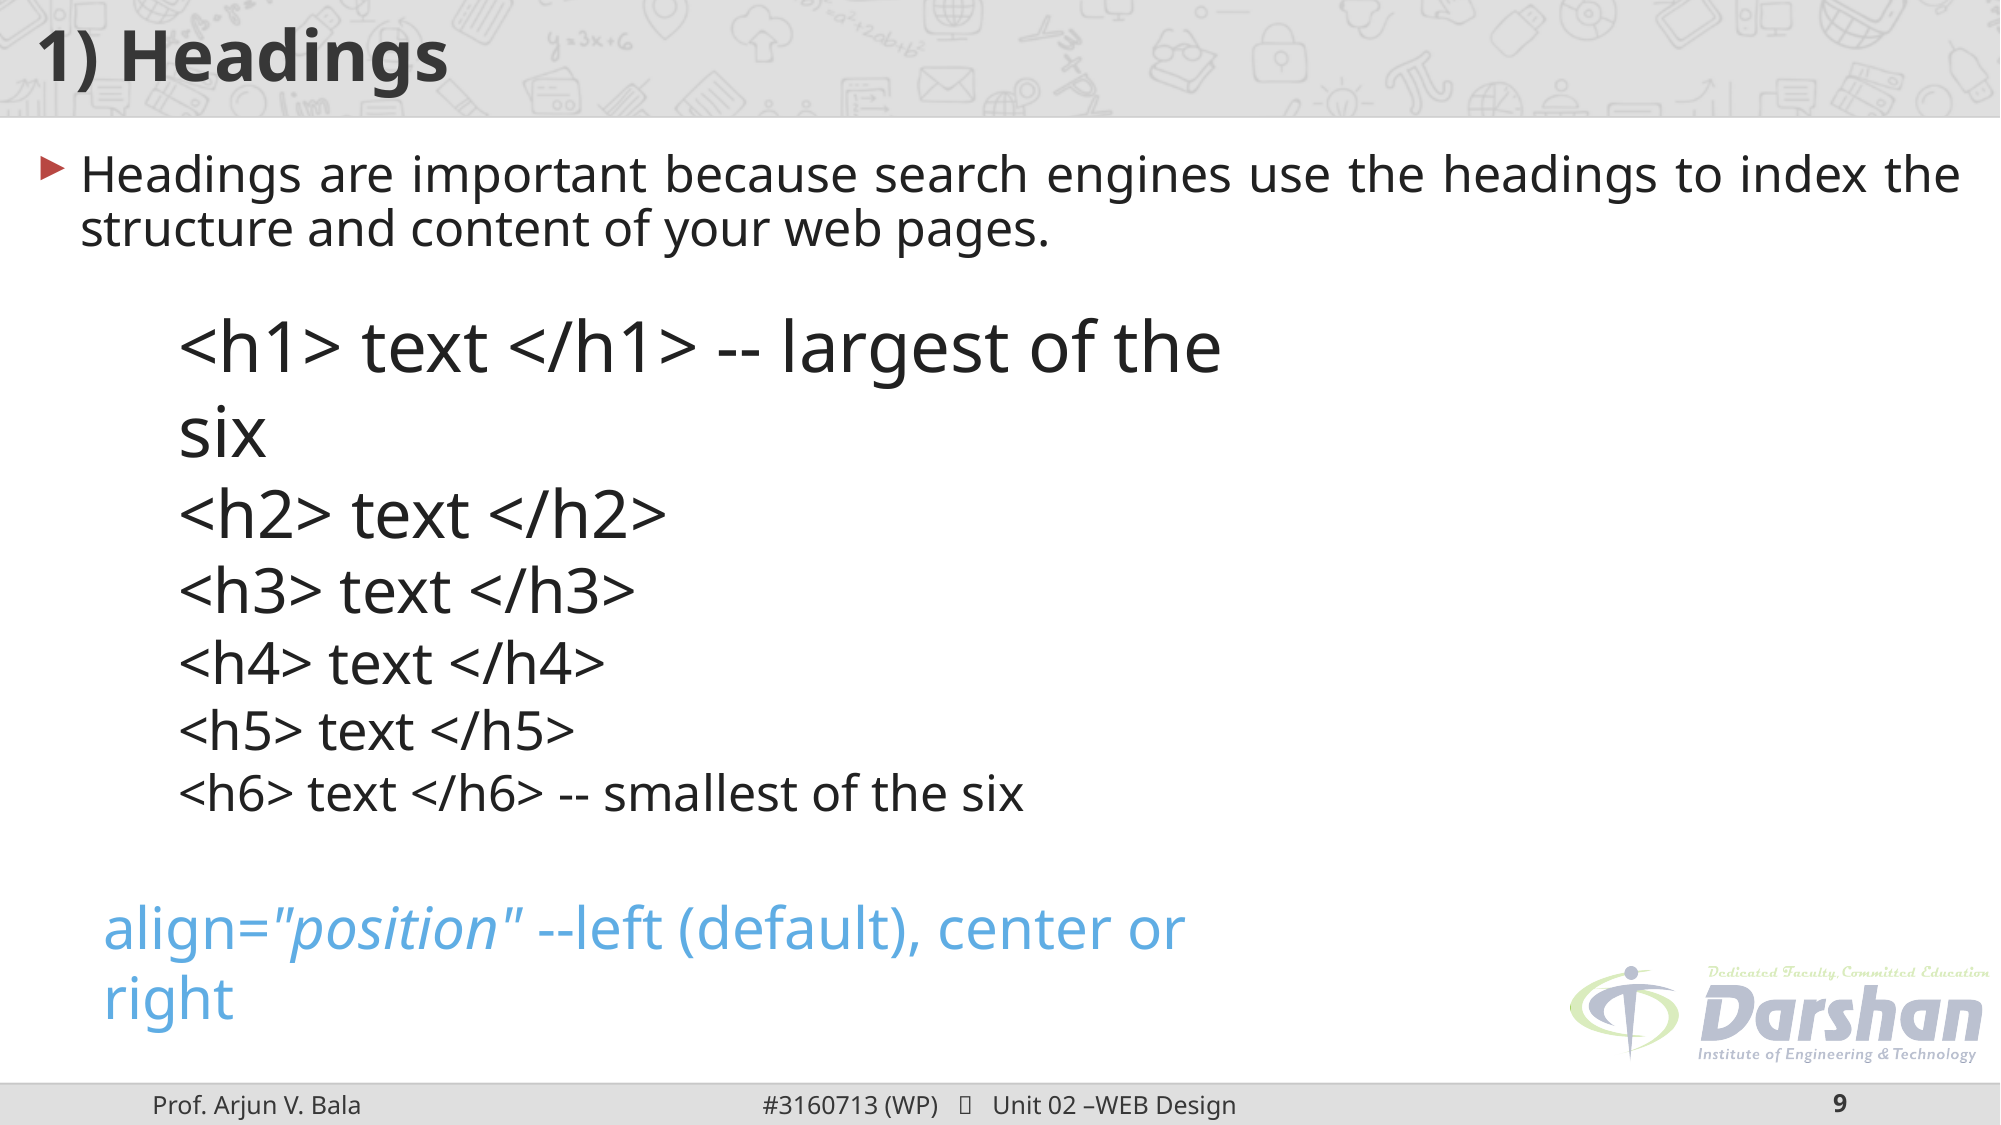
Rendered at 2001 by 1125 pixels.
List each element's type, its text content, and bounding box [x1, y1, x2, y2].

text_box <h1> text </h1> -- largest of the six <h2> text </h2> <h3> text </h3> <h4> text </h4> <h5> text </h5> <h6> text </h6> -- smallest of the six align="position" --left (default), center or right [88, 294, 1291, 1039]
title 1) Headings [0, 0, 2000, 117]
list Headings are important because search engines use the headings to index the structure and content of your web pages. [21, 141, 1979, 1059]
